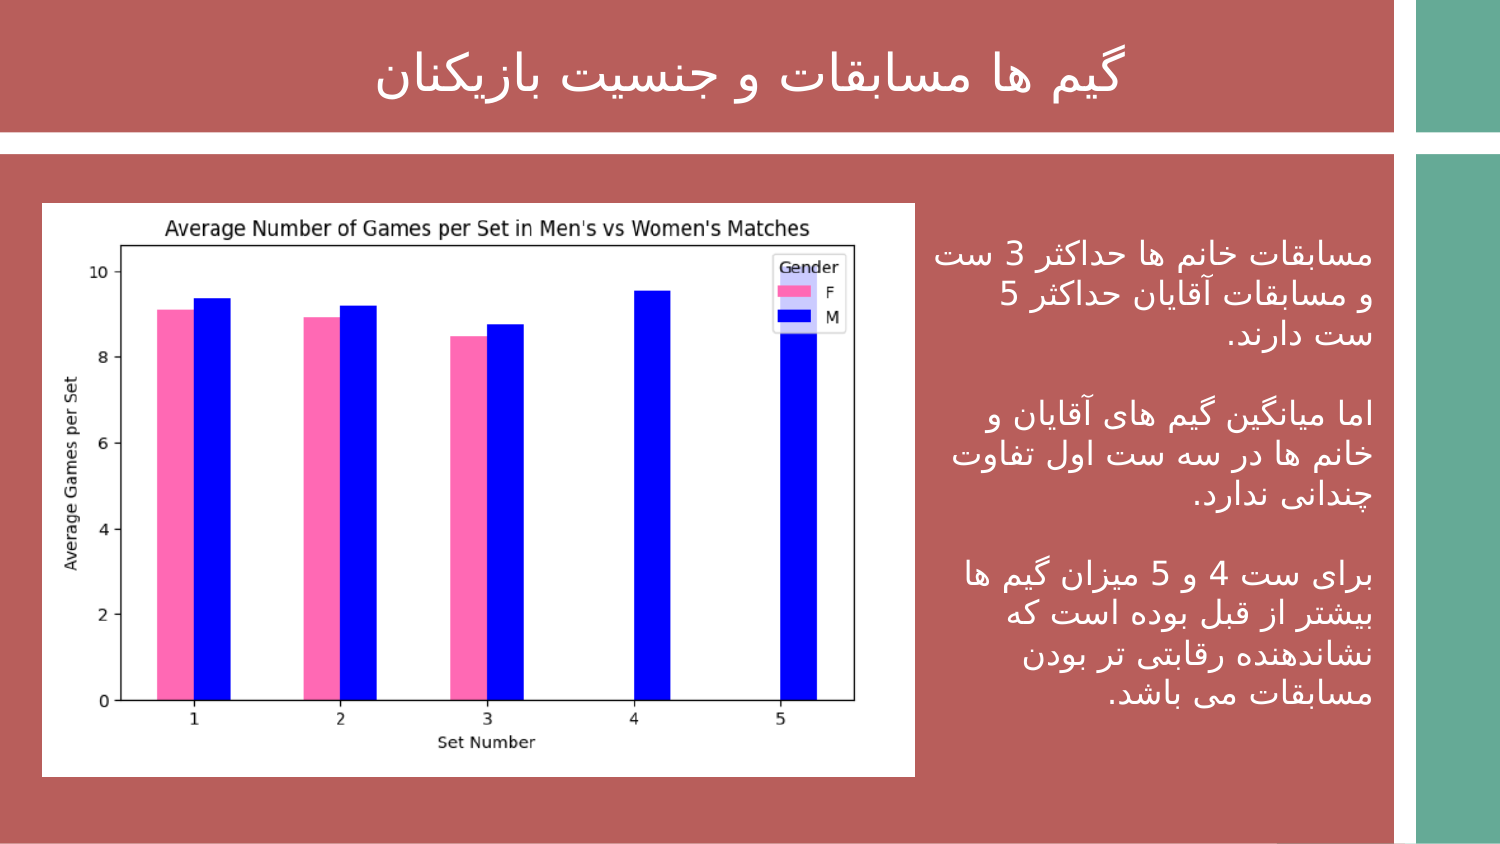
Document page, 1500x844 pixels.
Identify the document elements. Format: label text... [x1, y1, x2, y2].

picture [42, 202, 915, 777]
text_box [0, 132, 1394, 155]
text_box گیم ها مسابقات و جنسیت بازیکنان [110, 24, 1389, 119]
text_box [0, 155, 1394, 844]
text_box [1416, 155, 1500, 844]
text_box [1394, 0, 1416, 844]
text_box [1416, 132, 1500, 155]
text_box مسابقات خانم ها حداکثر 3 ست و مسابقات آقایان حداکثر 5 ست دارند. اما میانگین گیم های آقایان و خانم ها در سه ست اول تفاوت چندانی ندارد. برای ست 4 و 5 میزان گیم ها بیشتر از قبل بوده است که نشاندهنده رقابتی تر بودن مسابقات می باشد. [914, 217, 1389, 807]
text_box [1416, 0, 1500, 132]
text_box [0, 0, 1394, 132]
